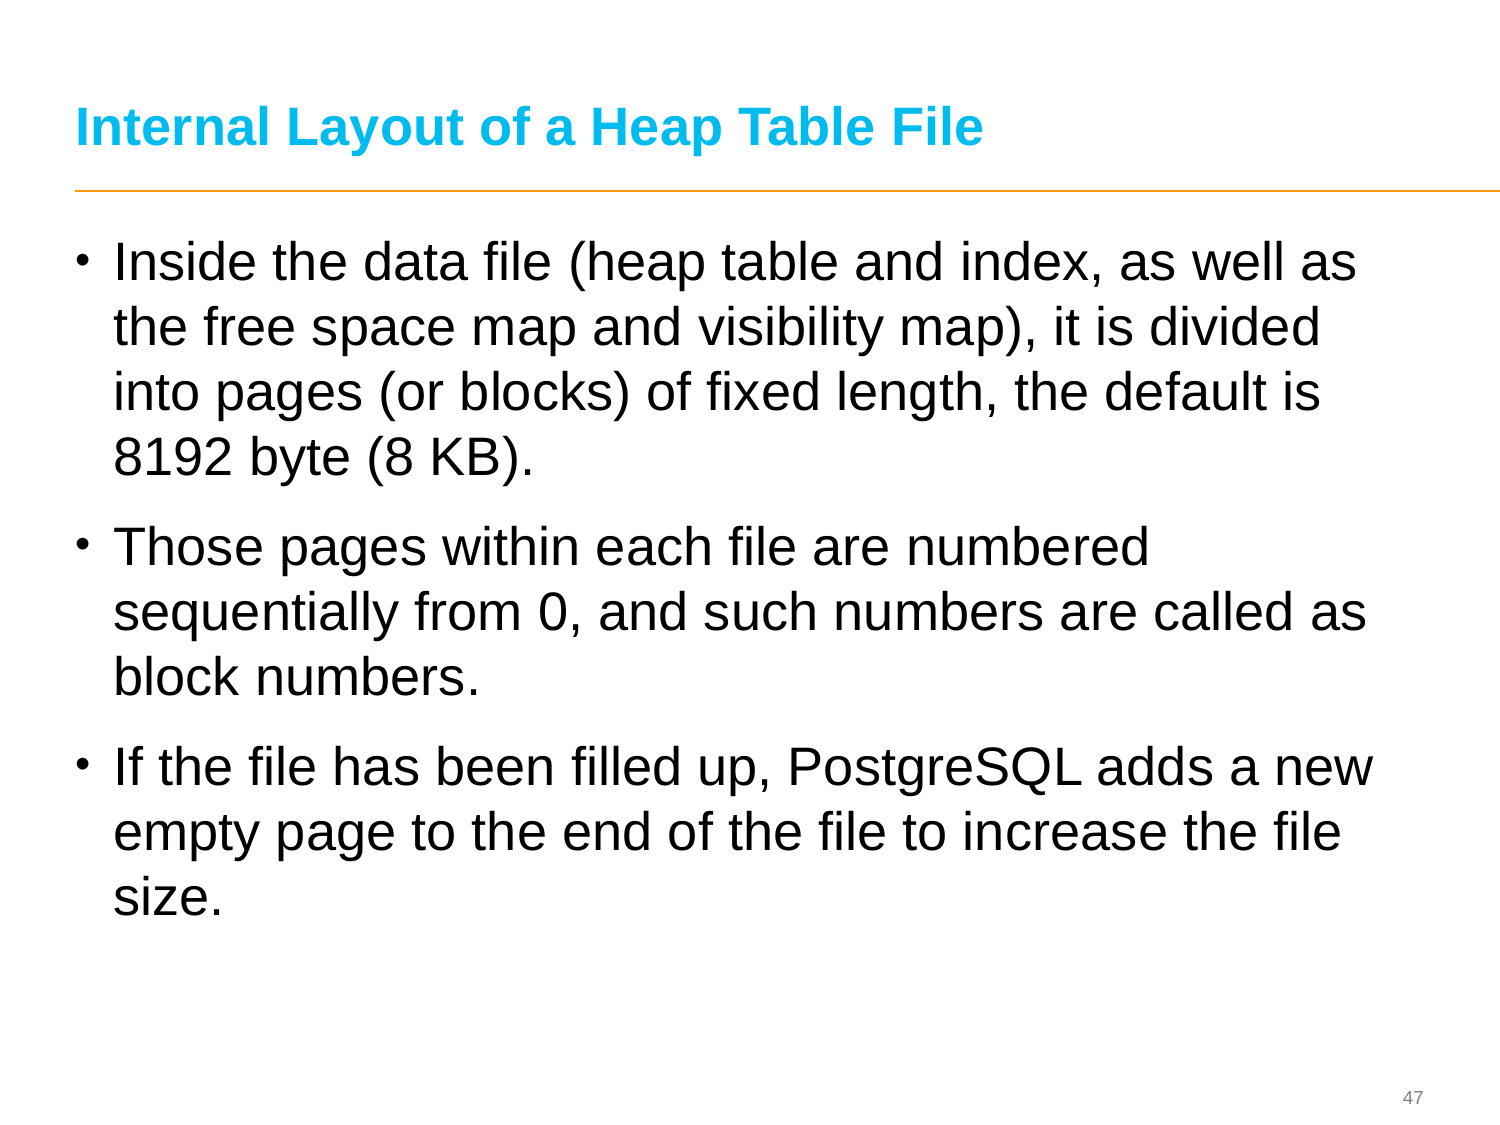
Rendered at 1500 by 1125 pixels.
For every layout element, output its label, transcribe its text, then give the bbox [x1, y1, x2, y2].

title Internal Layout of a Heap Table File [75, 27, 1422, 157]
list Inside the data file (heap table and index, as well as the free space map and visibility map), it is divided into pages (or blocks) of fixed length, the default is 8192 byte (8 KB). Those pages within each file are numbered sequentially from 0, and such numbers are called as block numbers. If the file has been filled up, PostgreSQL adds a new empty page to the end of the file to increase the file size. [75, 226, 1425, 1018]
